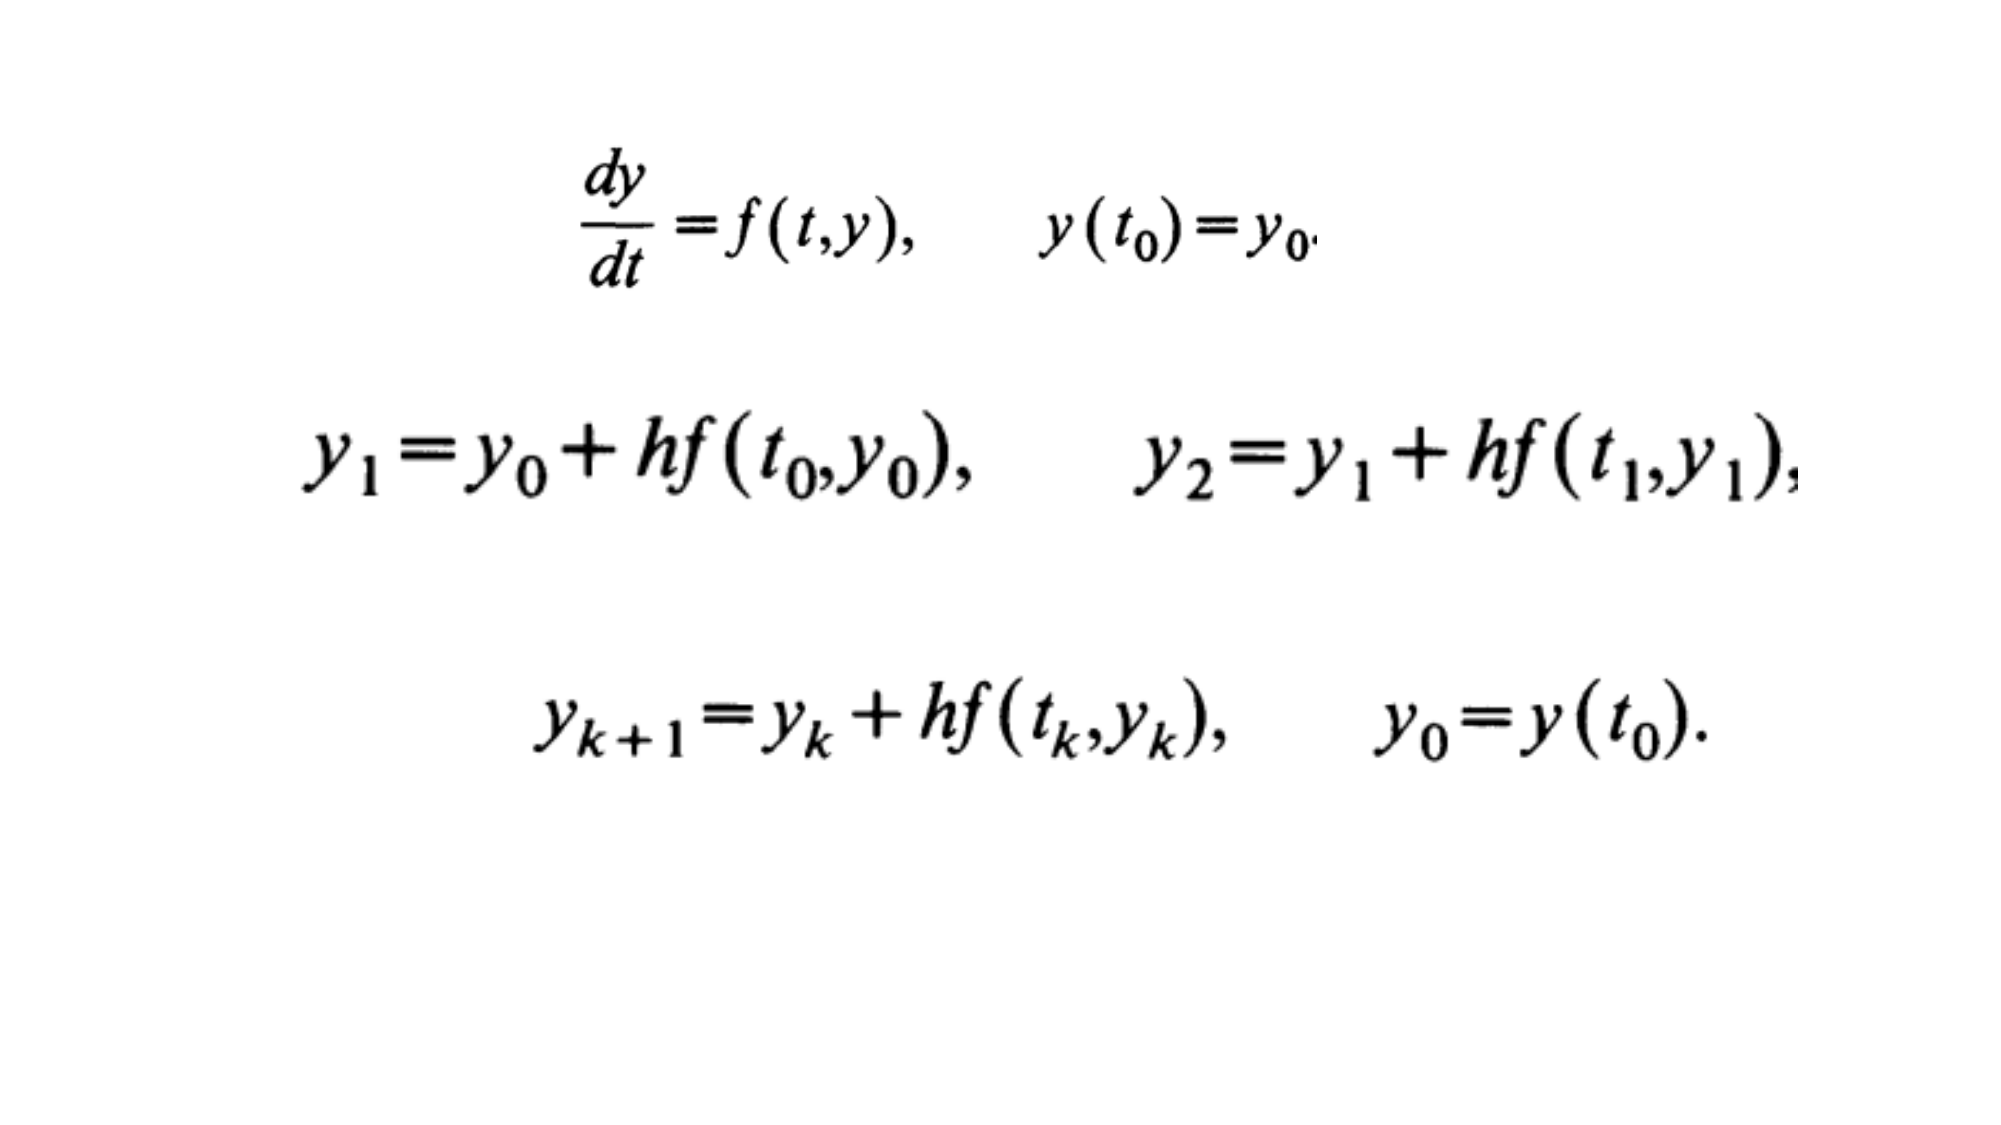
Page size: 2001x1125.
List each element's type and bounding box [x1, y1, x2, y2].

picture [555, 120, 1317, 308]
picture [288, 385, 1798, 528]
picture [508, 635, 1710, 779]
